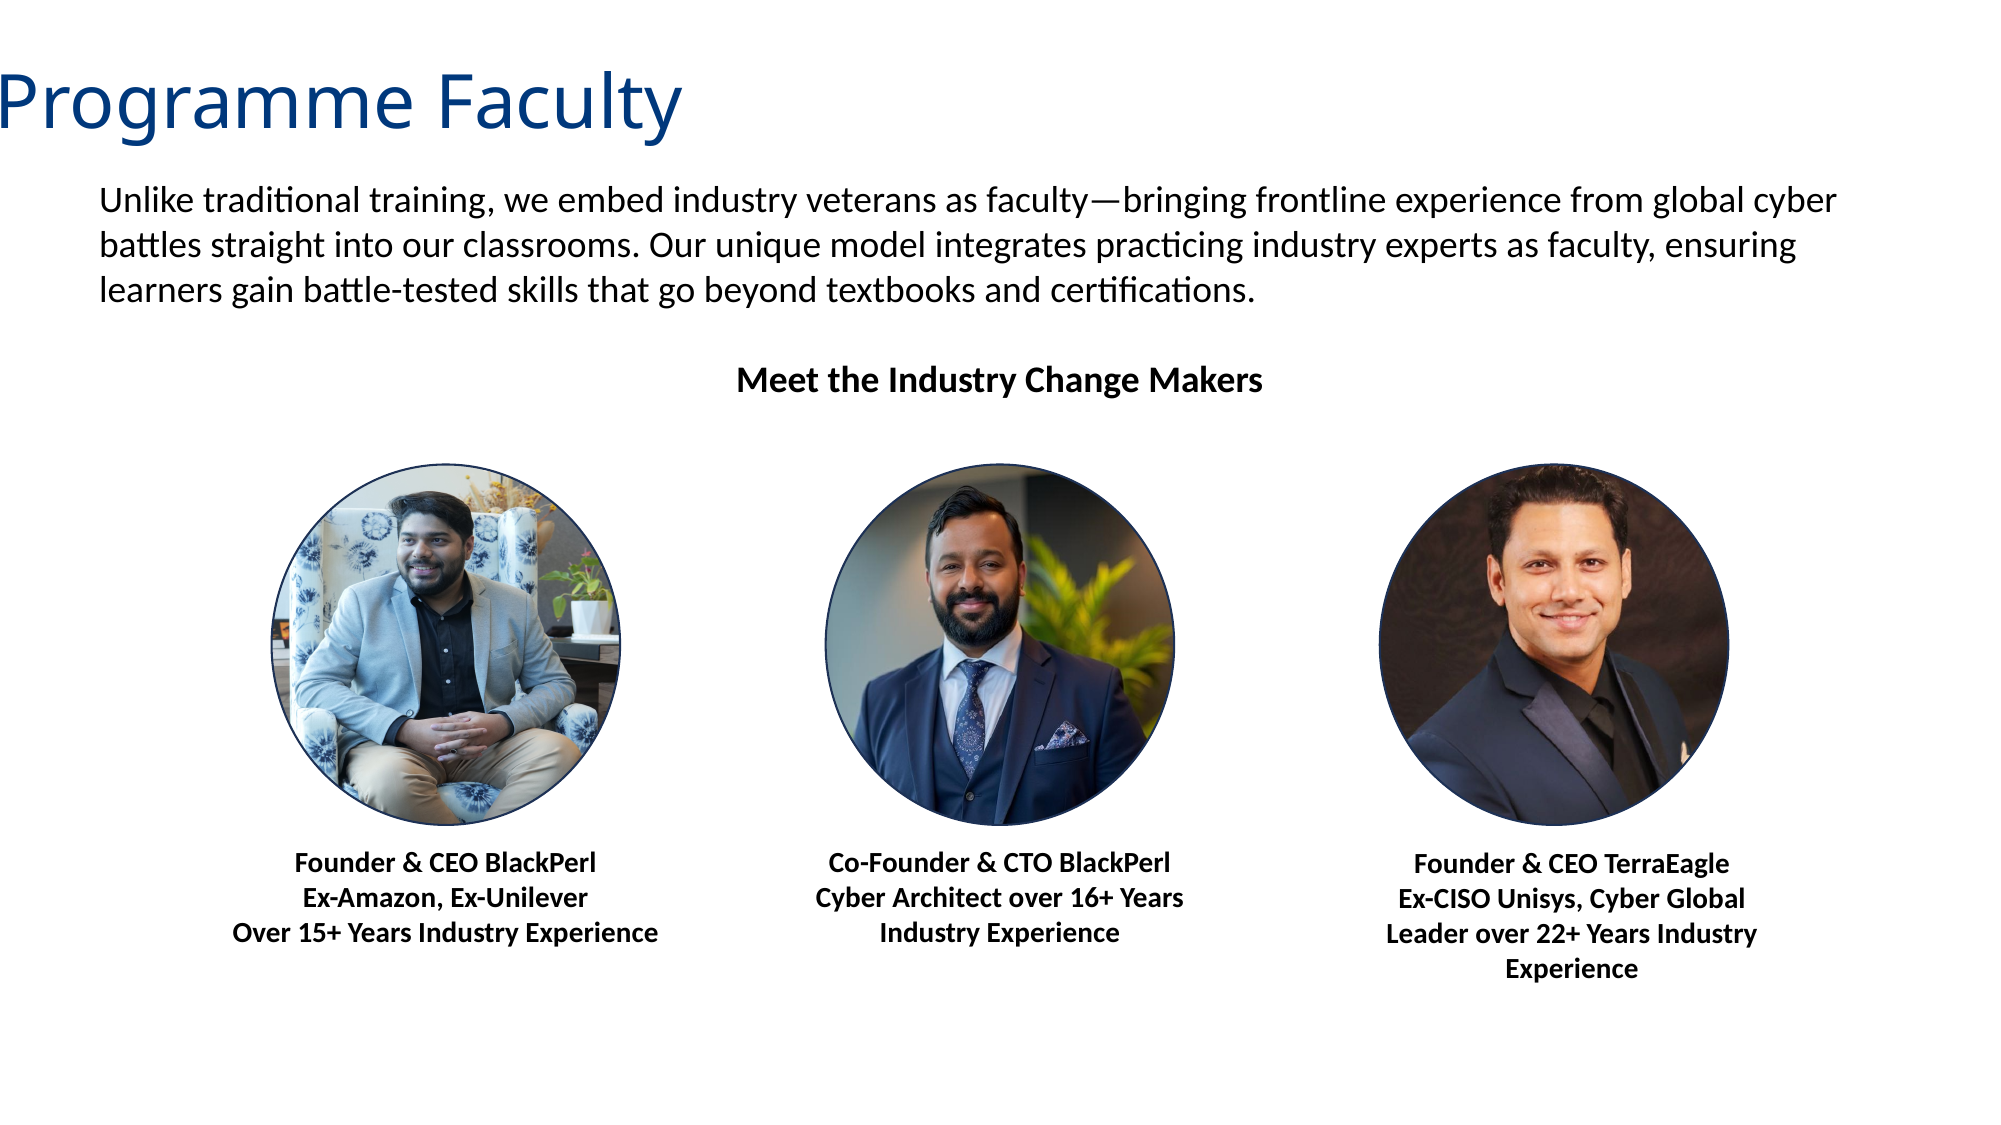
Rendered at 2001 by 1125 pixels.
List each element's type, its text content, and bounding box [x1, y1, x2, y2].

text_box Programme Faculty [0, 45, 698, 151]
text_box Founder & CEO TerraEagle Ex-CISO Unisys, Cyber Global Leader over 22+ Years Industry Experience [1362, 837, 1782, 992]
text_box [824, 463, 1176, 826]
text_box Co-Founder & CTO BlackPerl Cyber Architect over 16+ Years Industry Experience [790, 836, 1210, 956]
text_box Unlike traditional training, we embed industry veterans as faculty—bringing frontline experience from global cyber battles straight into our classrooms. Our unique model integrates practicing industry experts as faculty, ensuring learners gain battle-tested skills that go beyond textbooks and certifications. Meet the Industry Change Makers [84, 168, 1916, 408]
text_box Founder & CEO BlackPerl Ex-Amazon, Ex-Unilever Over 15+ Years Industry Experience [215, 836, 676, 956]
text_box [1378, 463, 1730, 826]
text_box [270, 463, 622, 826]
